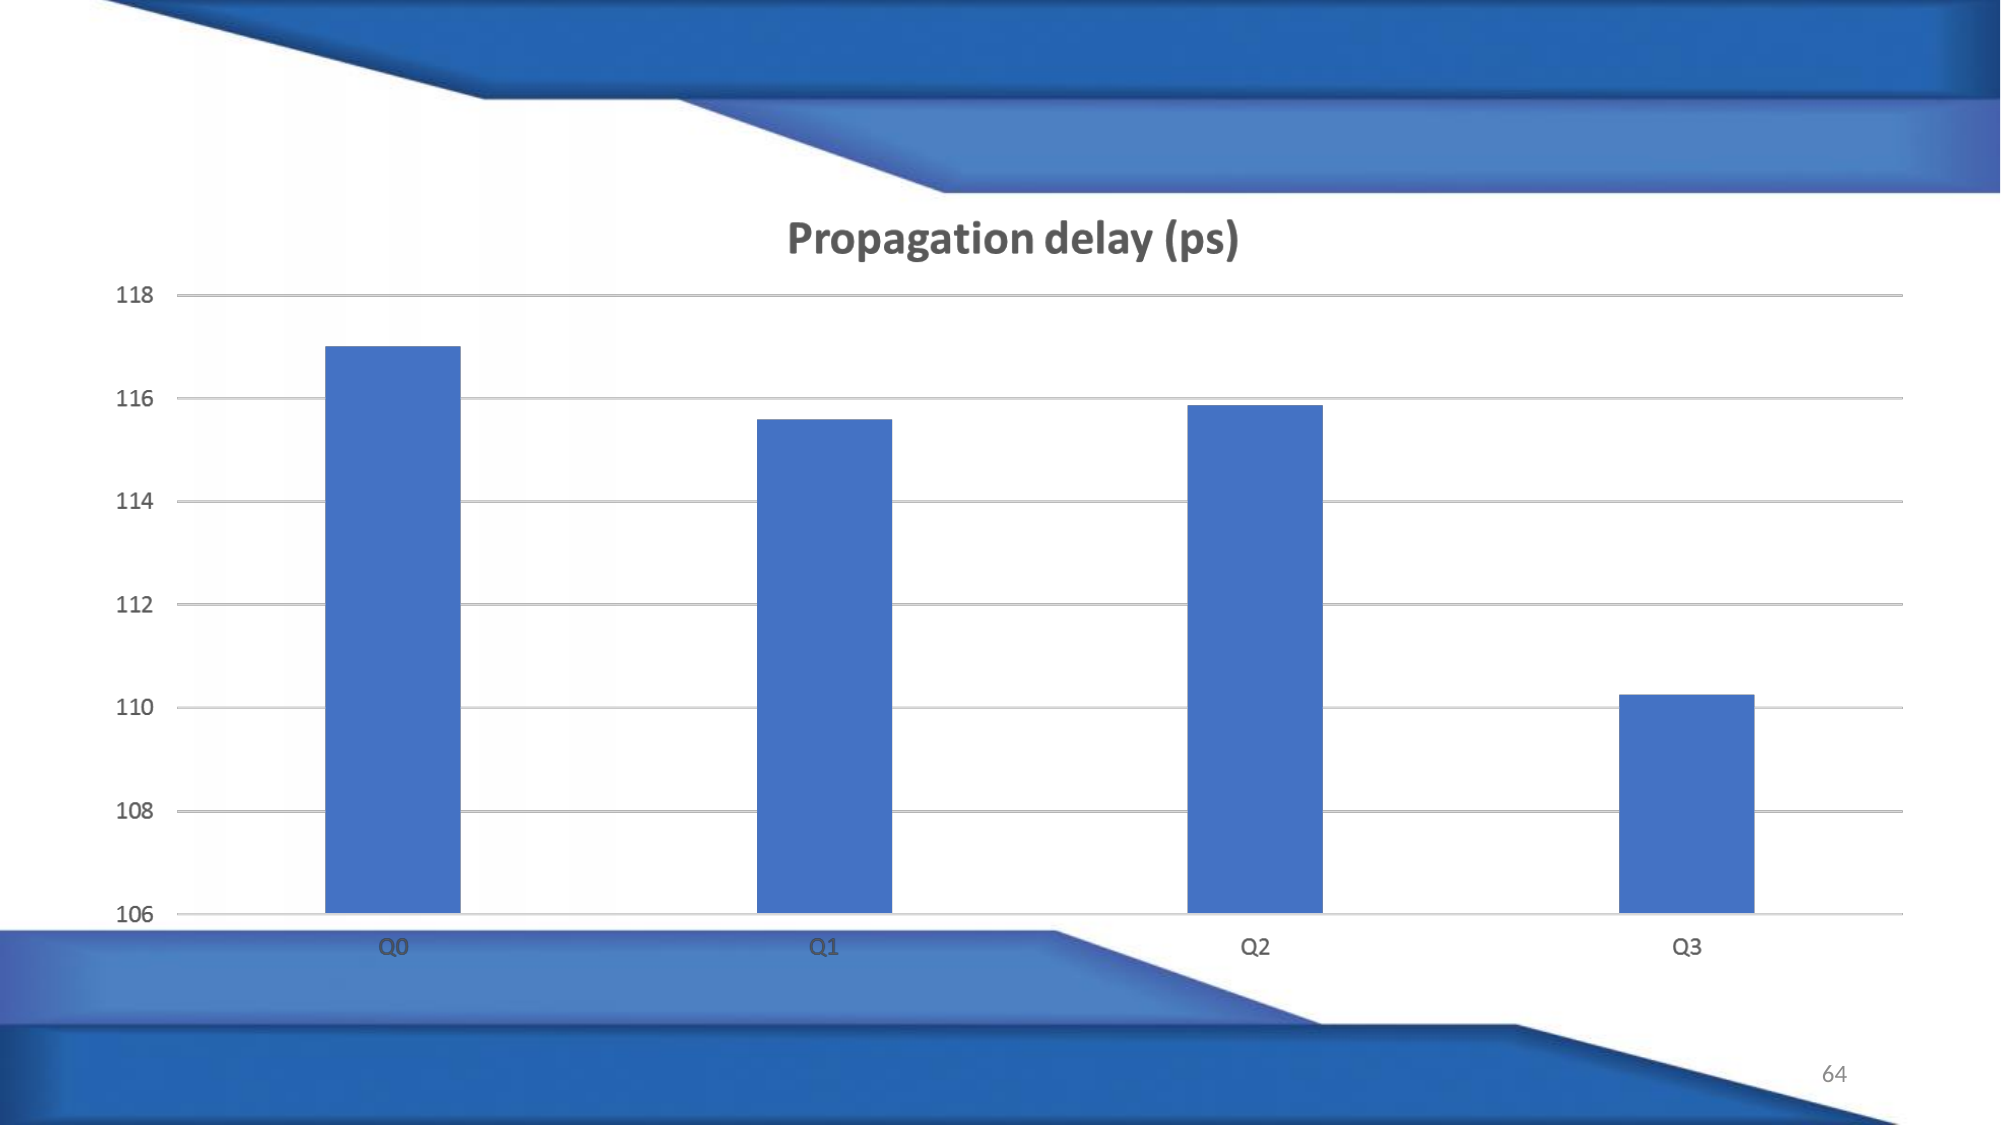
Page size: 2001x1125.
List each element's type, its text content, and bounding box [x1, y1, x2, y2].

slide_number 64 [1412, 1042, 1863, 1103]
picture [0, 0, 2001, 1125]
